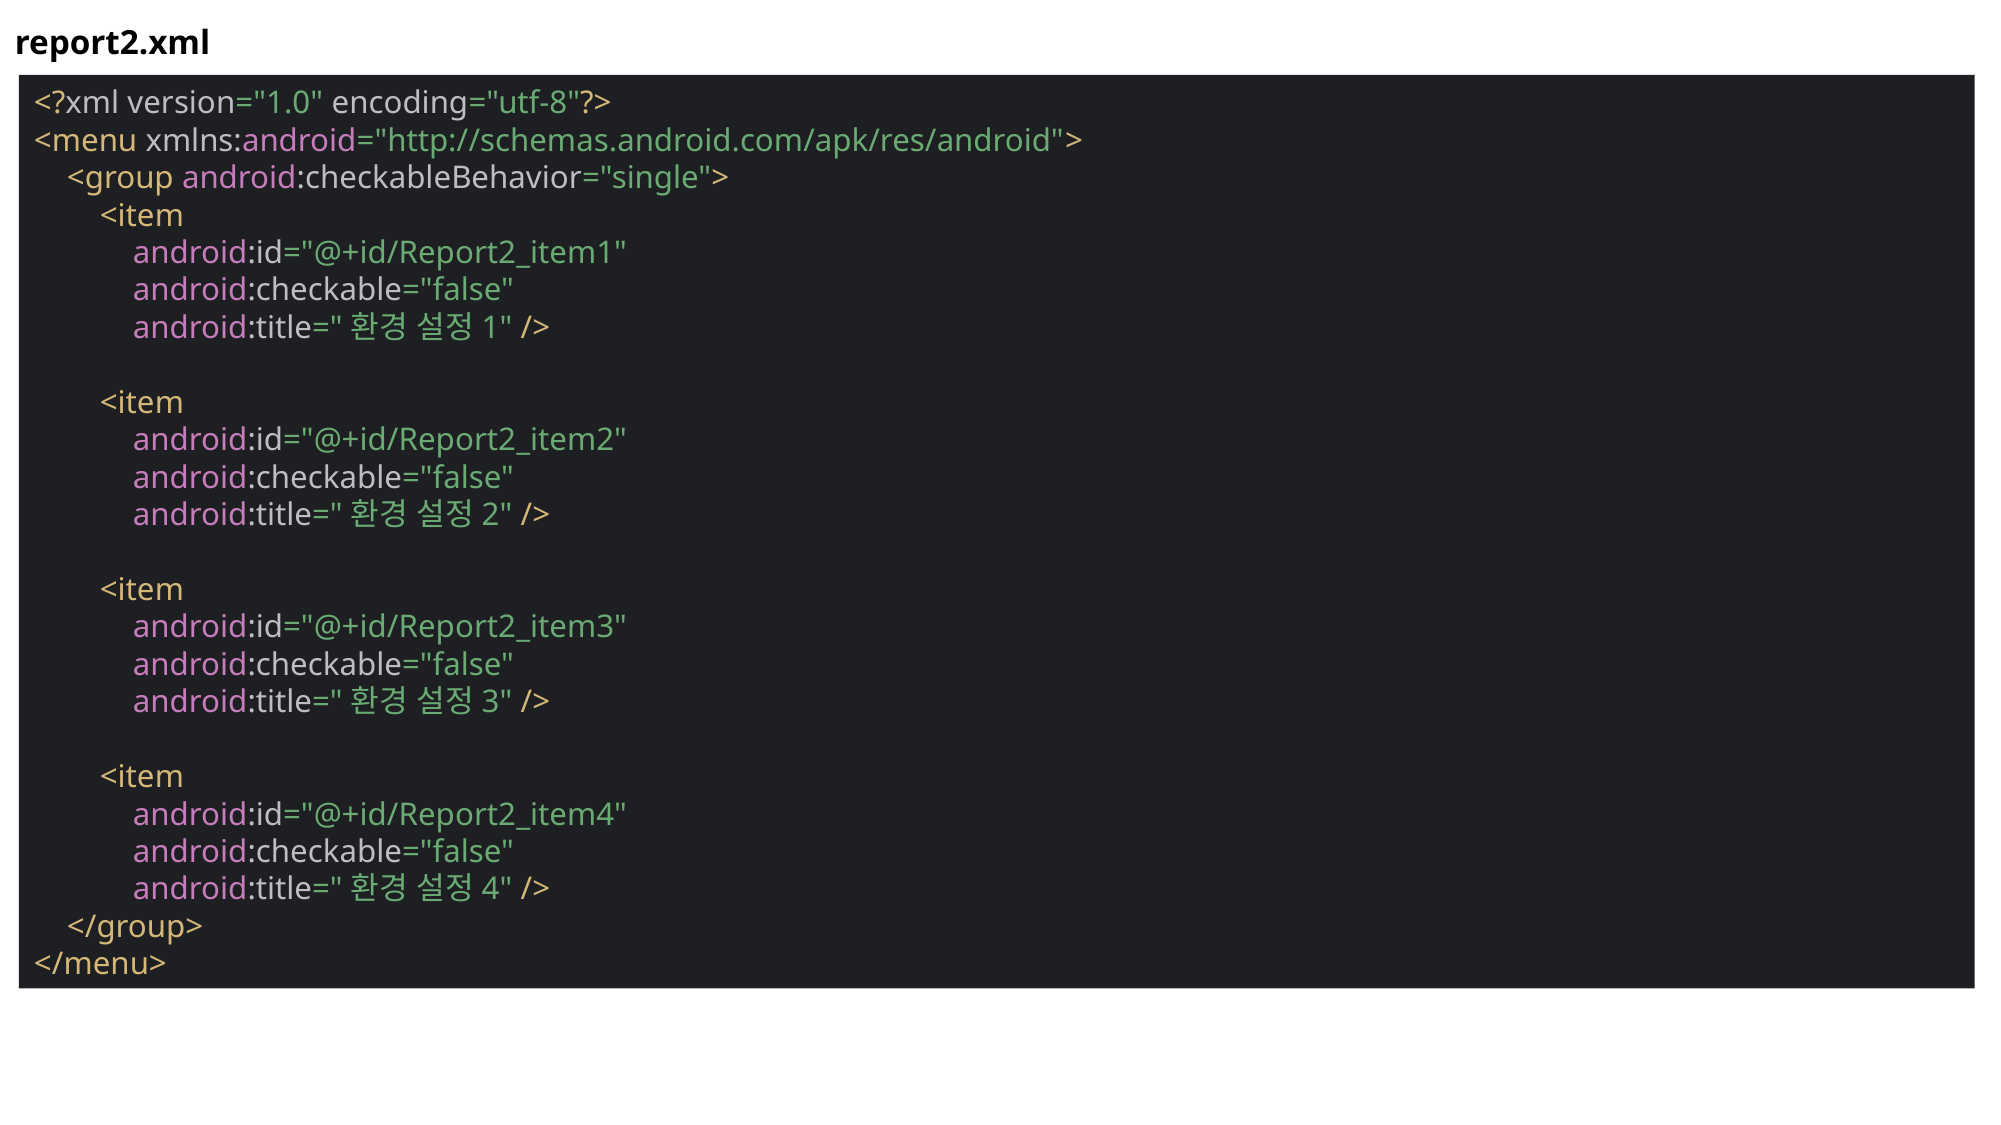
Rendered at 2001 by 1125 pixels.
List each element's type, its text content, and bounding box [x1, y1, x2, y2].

text_box <?xml version="1.0" encoding="utf-8"?> <menu xmlns:android="http://schemas.android.com/apk/res/android"> <group android:checkableBehavior="single"> <item android:id="@+id/Report2_item1" android:checkable="false" android:title="환경 설정1" /> <item android:id="@+id/Report2_item2" android:checkable="false" android:title="환경 설정2" /> <item android:id="@+id/Report2_item3" android:checkable="false" android:title="환경 설정3" /> <item android:id="@+id/Report2_item4" android:checkable="false" android:title="환경 설정4" /> </group> </menu> [18, 74, 1975, 989]
text_box report2.xml [0, 14, 643, 69]
